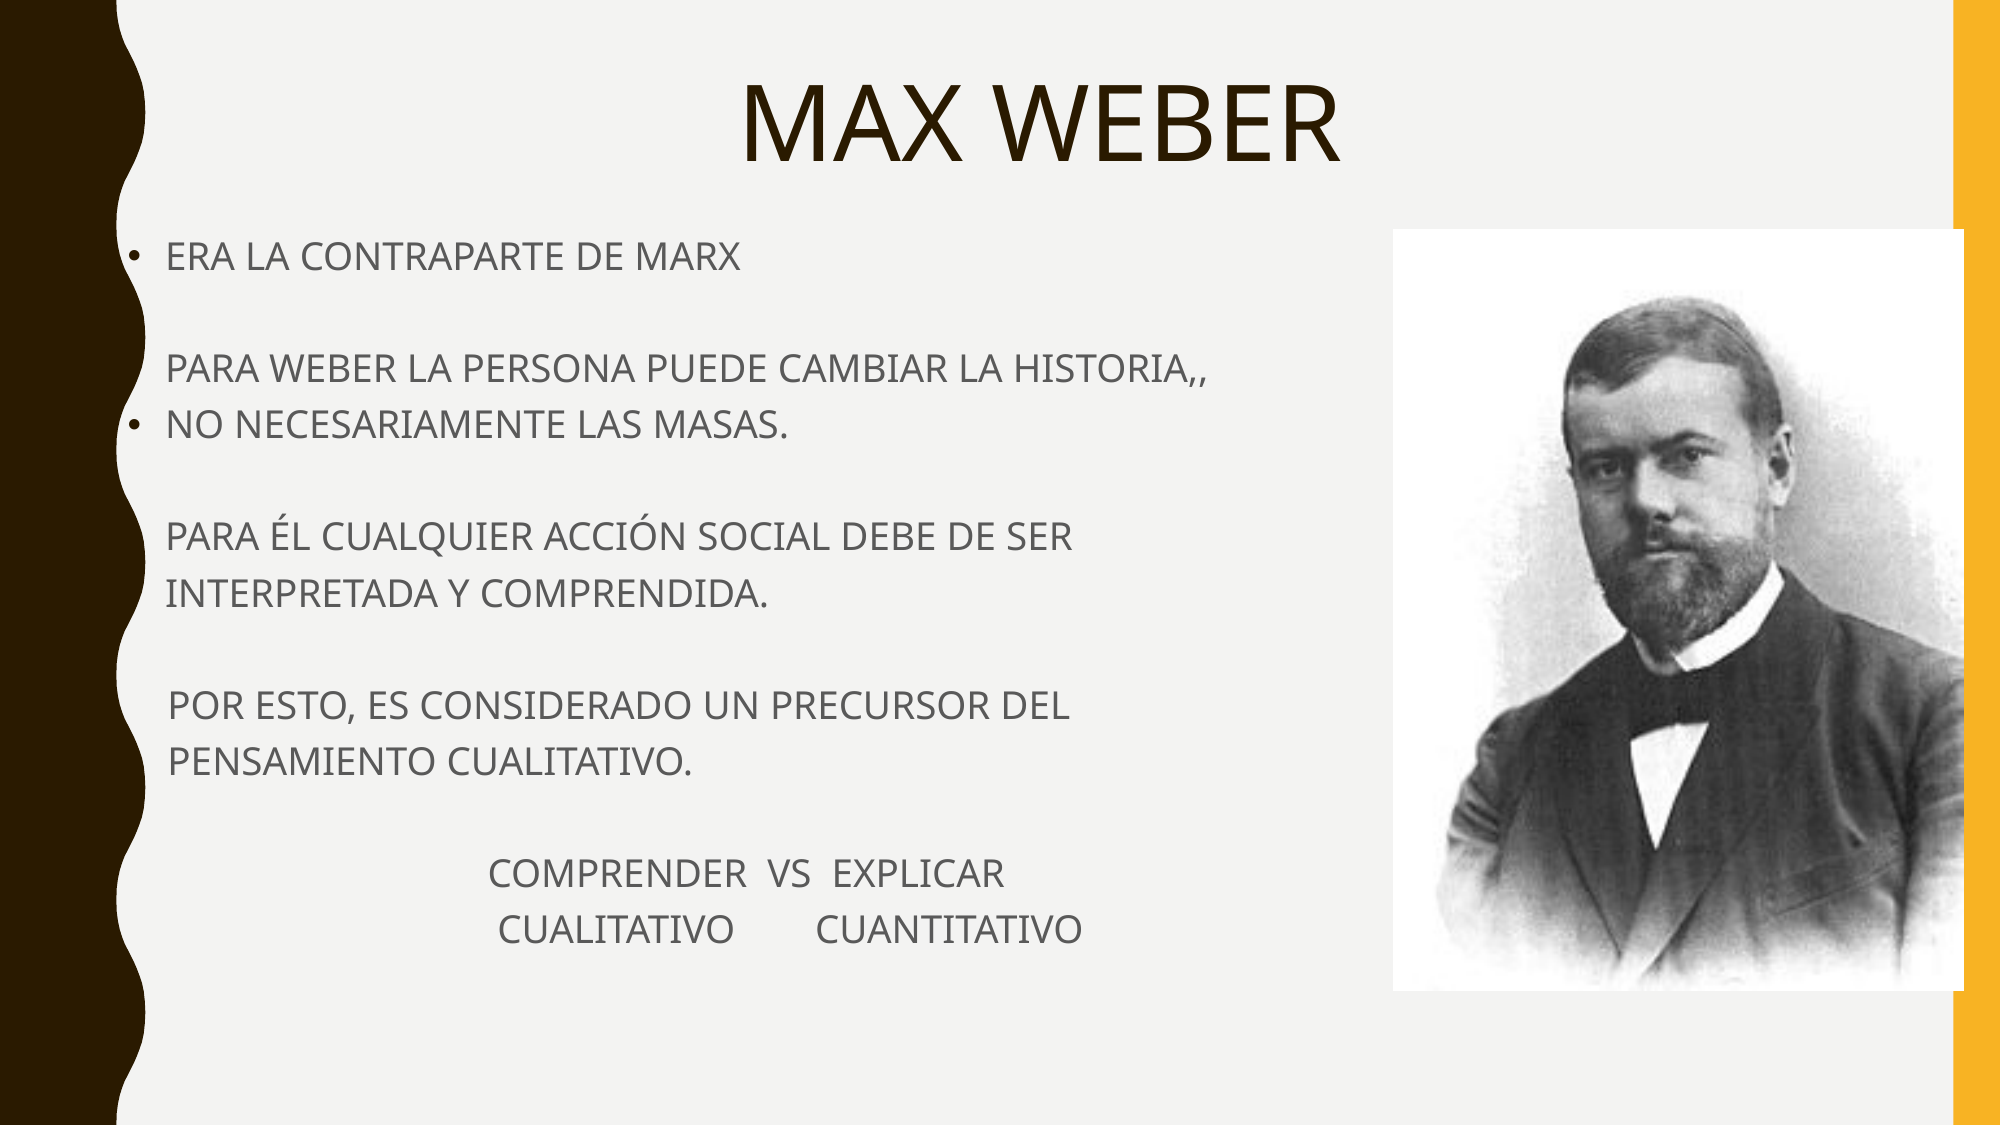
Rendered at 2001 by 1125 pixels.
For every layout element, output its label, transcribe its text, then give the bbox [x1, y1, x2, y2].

title MAX WEBER [205, 62, 1875, 229]
picture [1393, 229, 1964, 991]
list ERA LA CONTRAPARTE DE MARX PARA WEBER LA PERSONA PUEDE CAMBIAR LA HISTORIA,, NO NECESARIAMENTE LAS MASAS. PARA ÉL CUALQUIER ACCIÓN SOCIAL DEBE DE SER INTERPRETADA Y COMPRENDIDA. POR ESTO, ES CONSIDERADO UN PRECURSOR DEL PENSAMIENTO CUALITATIVO. COMPRENDER VS EXPLICAR CUALITATIVO CUANTITATIVO [112, 229, 1818, 1036]
